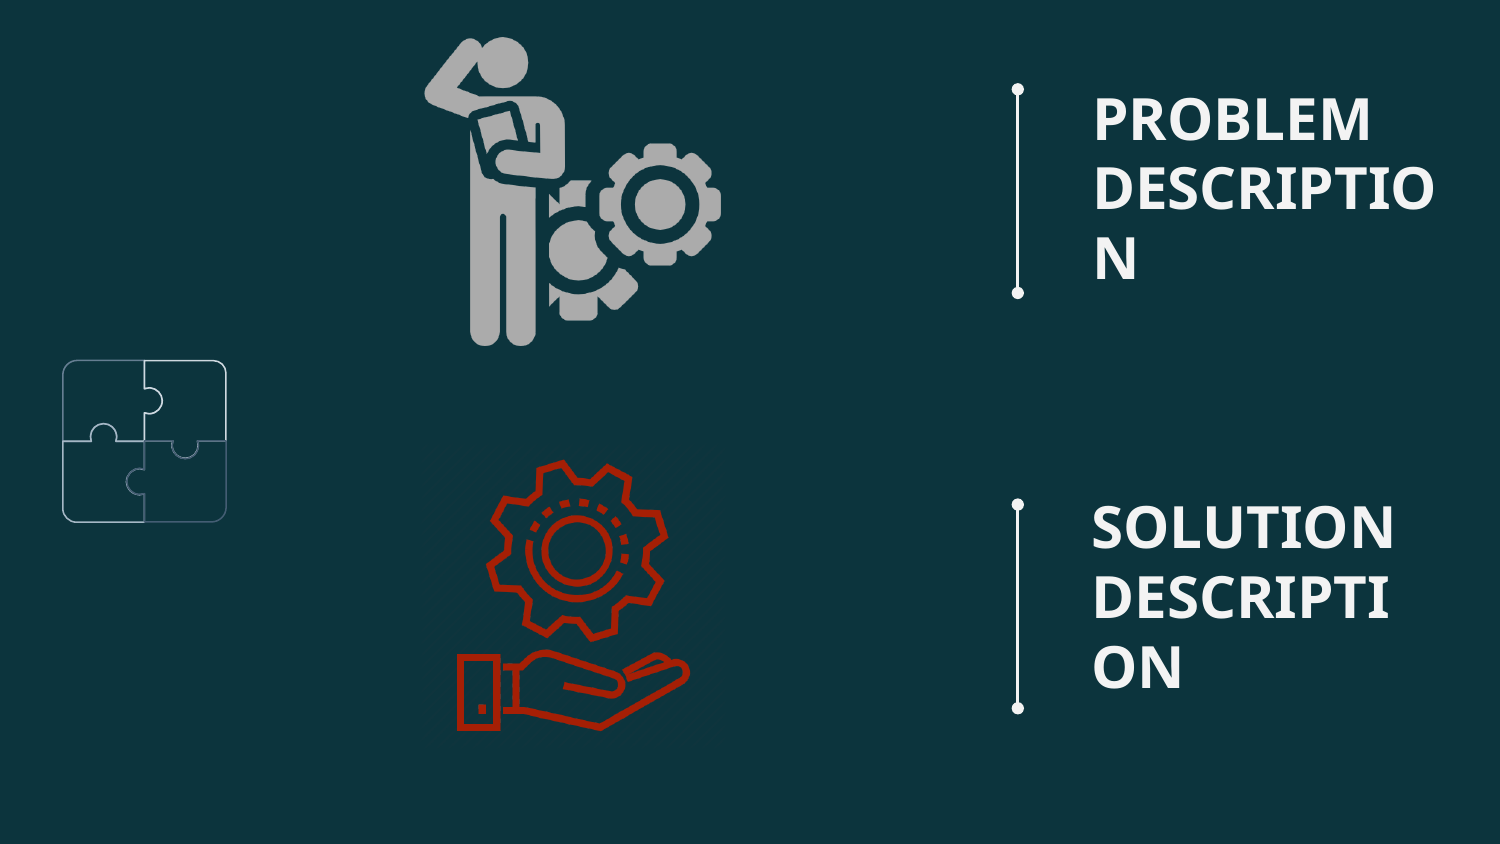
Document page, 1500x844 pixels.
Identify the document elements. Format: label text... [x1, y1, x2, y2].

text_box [62, 360, 227, 523]
text_box SOLUTION DESCRIPTION [1076, 490, 1438, 700]
picture [418, 37, 727, 346]
title PROBLEM DESCRIPTION [1076, 81, 1471, 292]
picture [418, 441, 727, 750]
